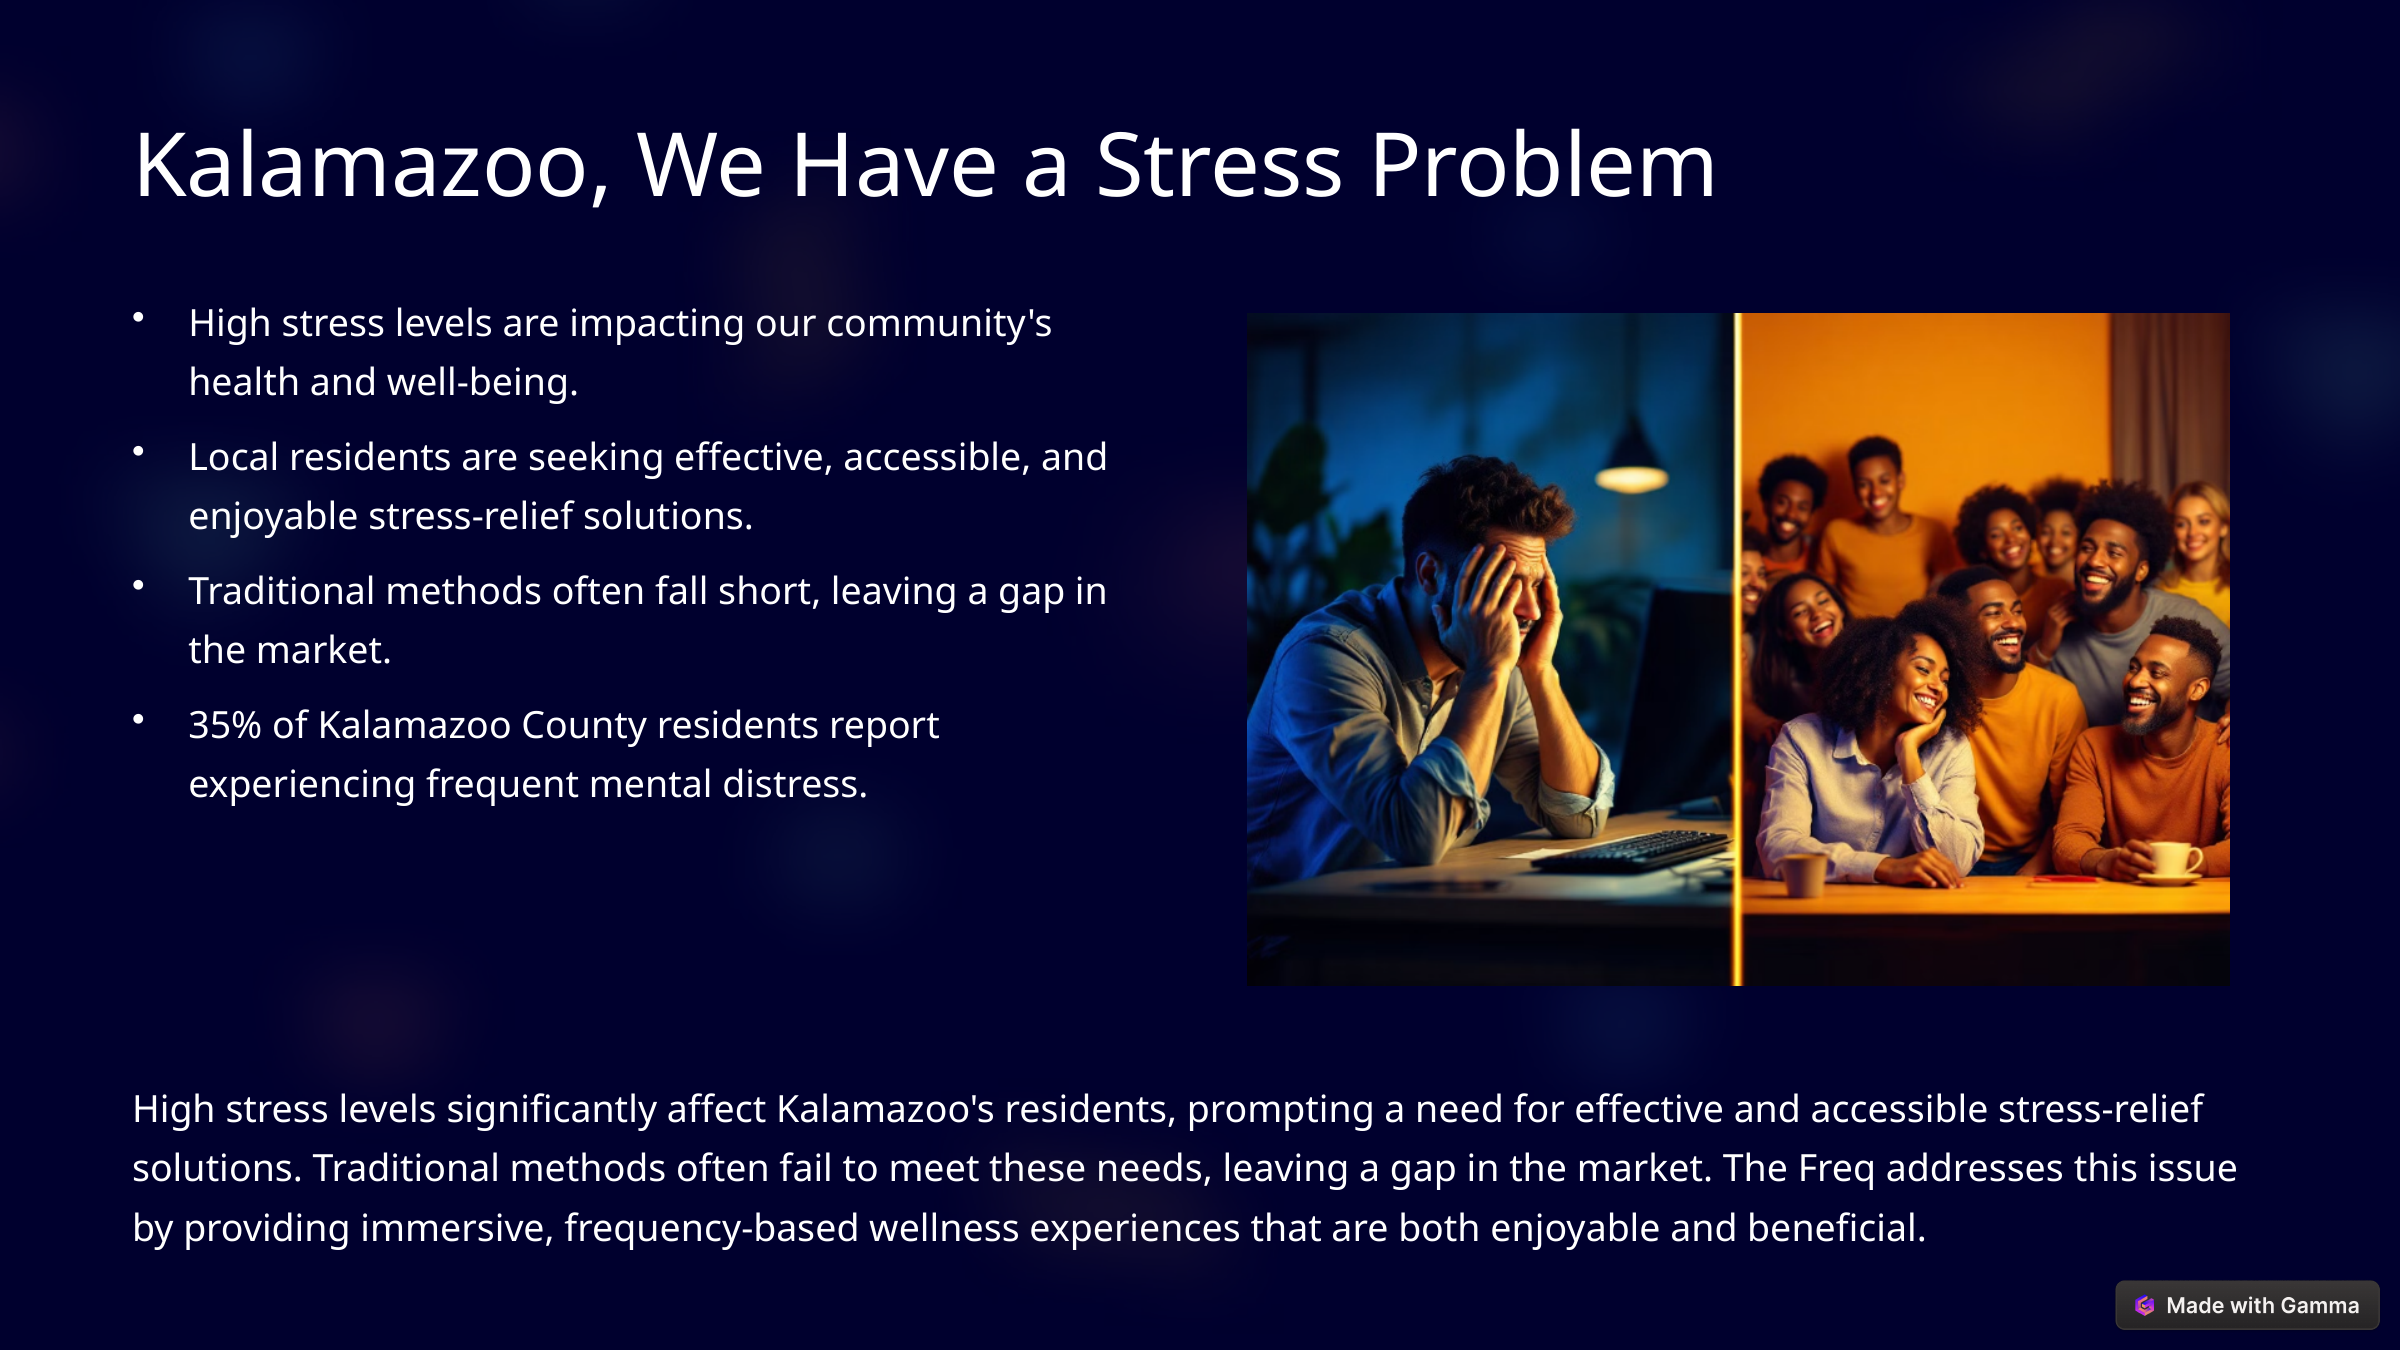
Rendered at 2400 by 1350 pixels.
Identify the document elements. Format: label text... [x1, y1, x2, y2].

text_box Kalamazoo, We Have a Stress Problem [132, 103, 1706, 215]
text_box Traditional methods often fall short, leaving a gap in the market. [132, 552, 1154, 674]
text_box Local residents are seeking effective, accessible, and enjoyable stress-relief solutions. [132, 418, 1154, 540]
text_box 35% of Kalamazoo County residents report experiencing frequent mental distress. [132, 686, 1154, 808]
text_box High stress levels are impacting our community's health and well-being. [132, 284, 1154, 406]
text_box High stress levels significantly affect Kalamazoo's residents, prompting a need for effective and accessible stress-relief solutions. Traditional methods often fail to meet these needs, leaving a gap in the market. The Freq addresses this issue by providing immersive, frequency-based wellness experiences that are both enjoyable and beneficial. [131, 1070, 2268, 1252]
picture [1247, 313, 2230, 986]
picture [2106, 1271, 2389, 1339]
